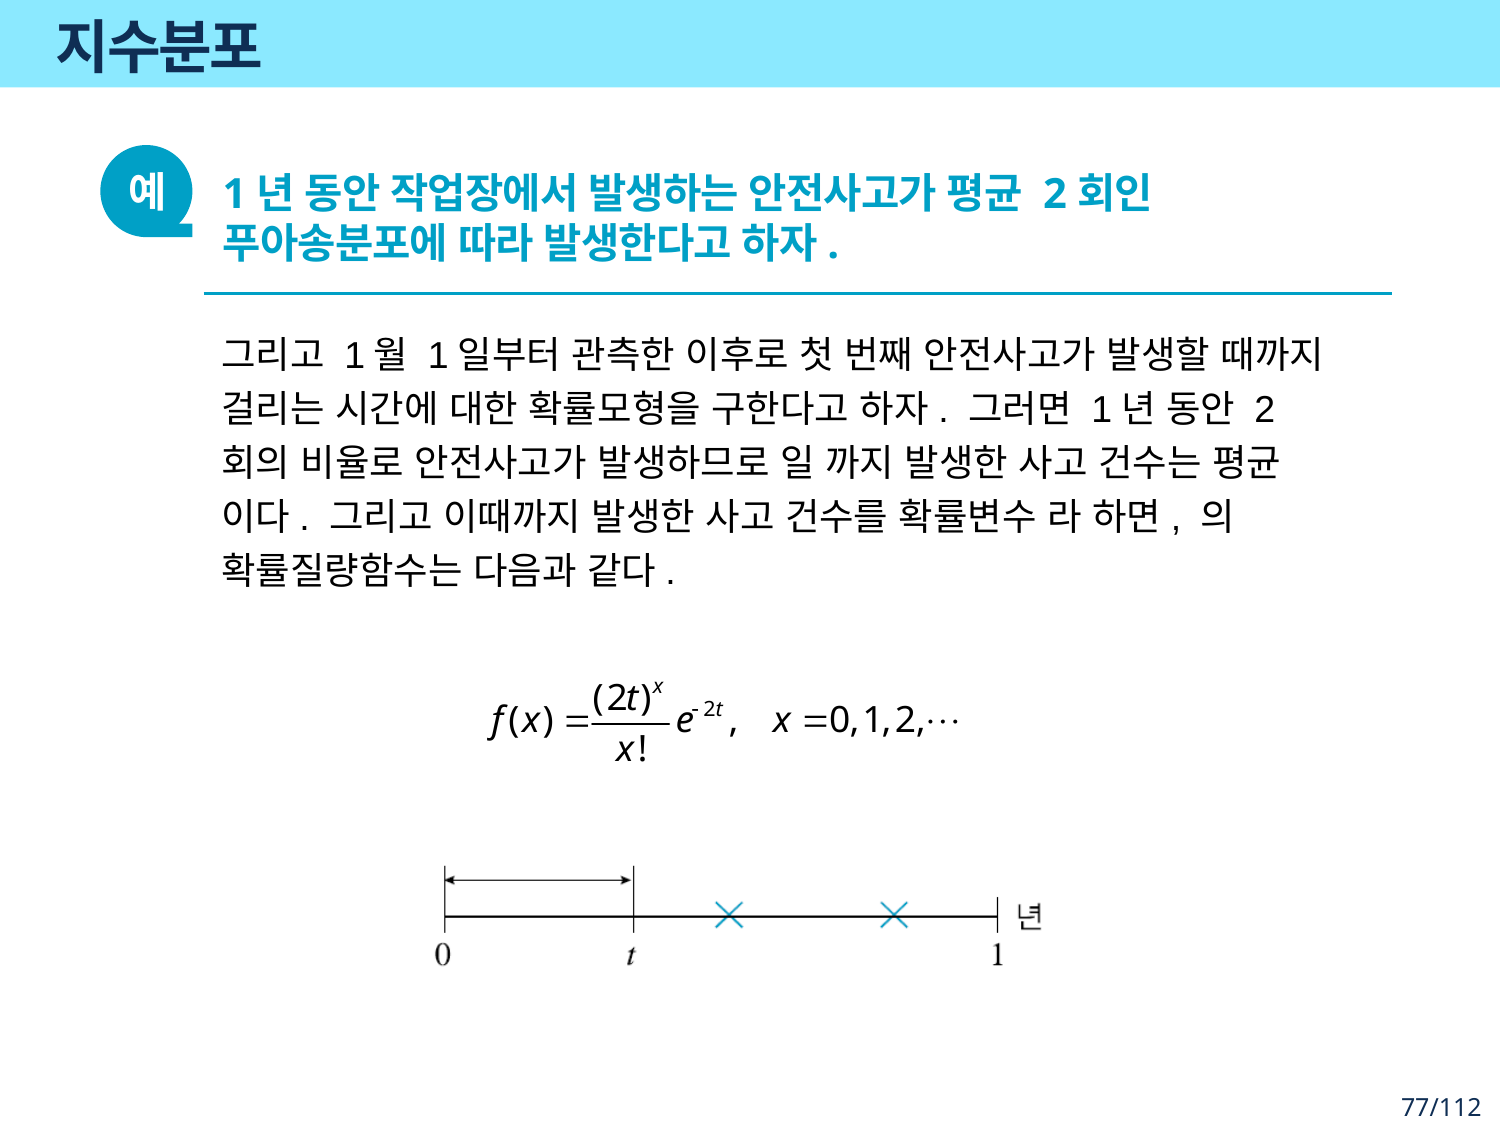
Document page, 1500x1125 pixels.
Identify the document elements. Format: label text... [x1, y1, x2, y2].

title 지수분포 [40, 5, 1288, 84]
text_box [100, 144, 1392, 294]
picture [426, 837, 1074, 1001]
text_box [479, 669, 968, 770]
